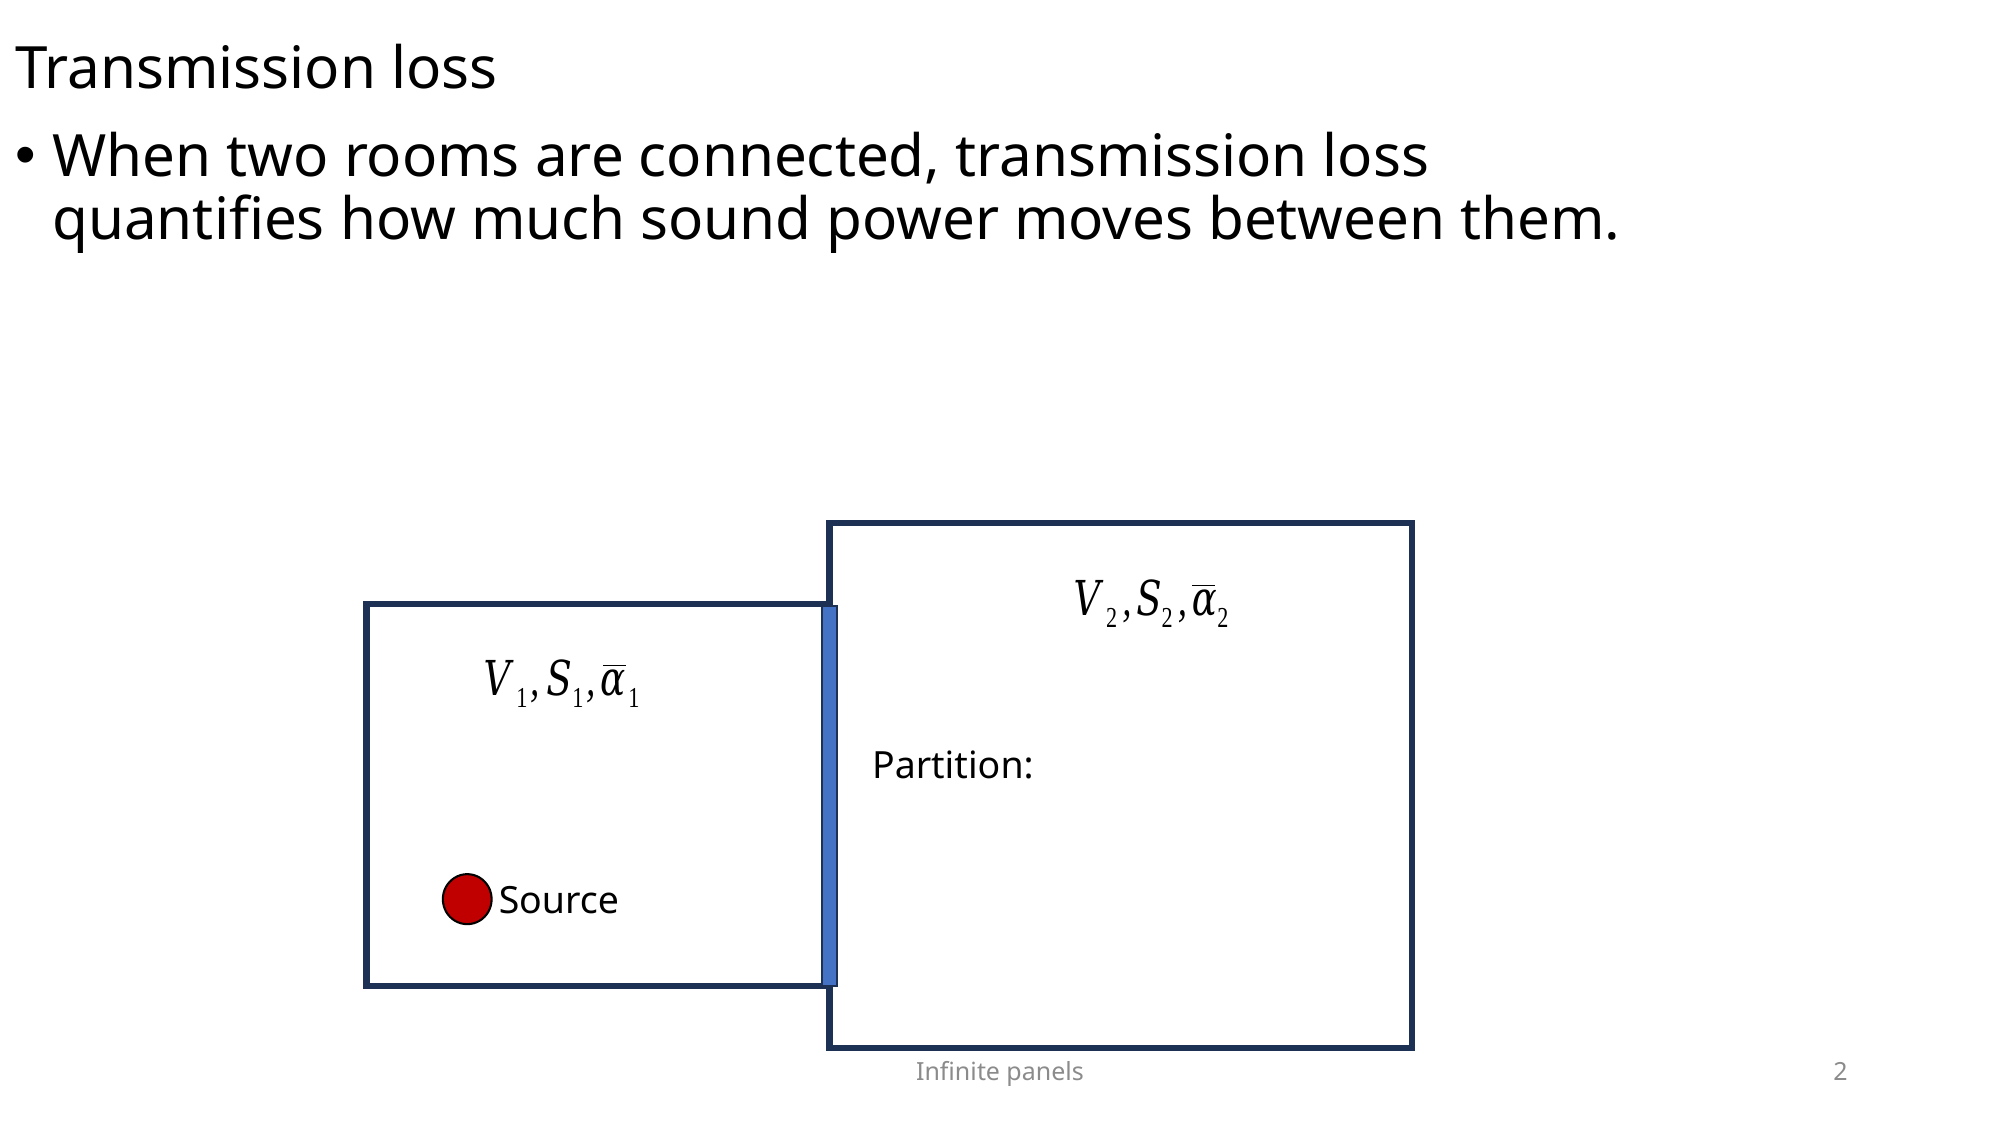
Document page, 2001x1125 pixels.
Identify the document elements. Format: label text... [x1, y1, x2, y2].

text_box [366, 603, 829, 987]
text_box [821, 605, 838, 987]
text_box [829, 522, 1413, 1049]
slide_number 2 [1412, 1042, 1863, 1103]
title Transmission loss [0, 0, 2000, 140]
text_box [441, 873, 493, 926]
footer Infinite panels [662, 1042, 1338, 1103]
